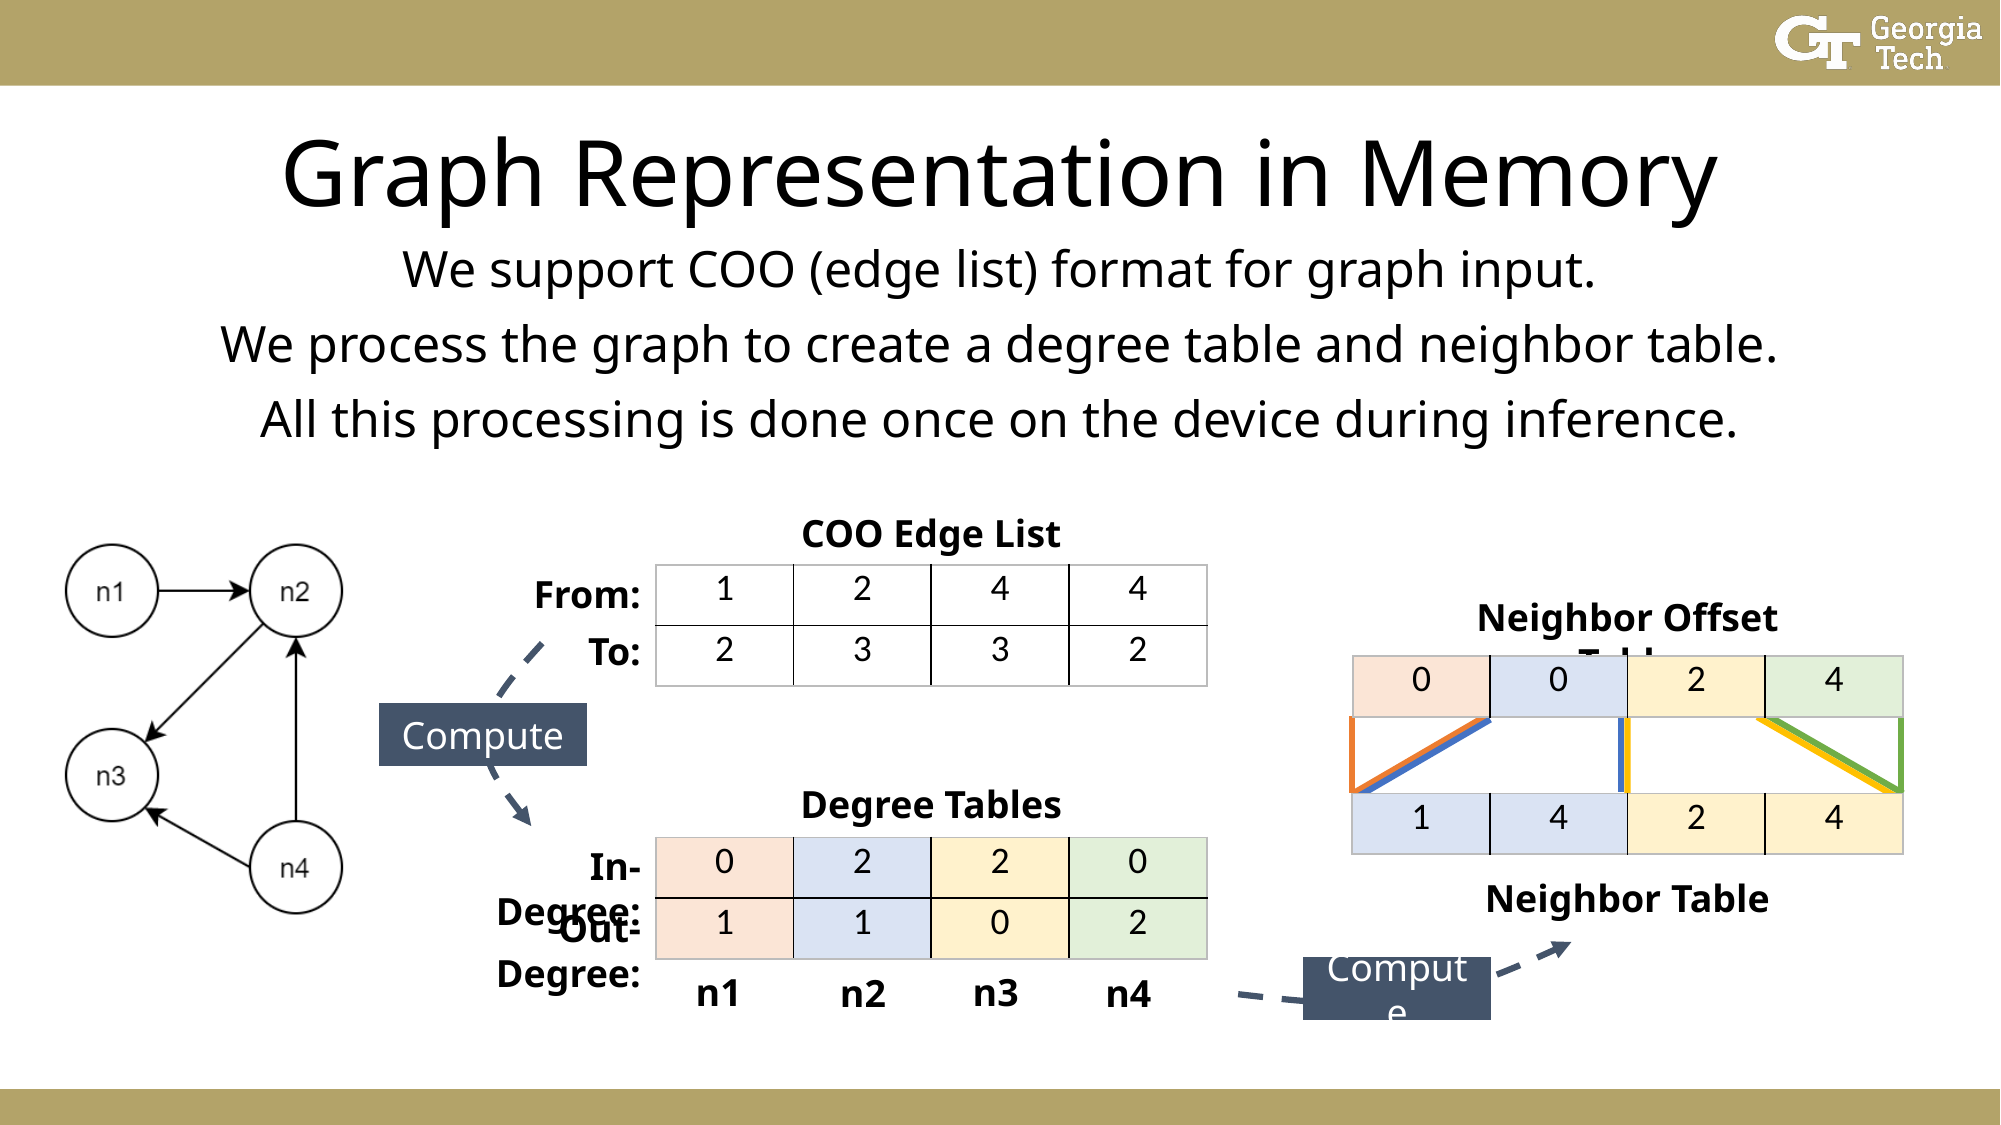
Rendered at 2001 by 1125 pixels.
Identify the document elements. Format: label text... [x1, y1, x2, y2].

table_header 2 [932, 838, 1068, 897]
table_cell 0 [932, 899, 1068, 958]
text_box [1353, 716, 1486, 794]
text_box [1238, 984, 1303, 1002]
table_header 4 [1070, 566, 1206, 625]
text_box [1761, 712, 1904, 794]
table_header 1 [1353, 794, 1489, 853]
text_box n3 [932, 961, 1059, 1022]
text_box [1475, 941, 1572, 977]
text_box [1357, 719, 1491, 797]
picture [42, 521, 398, 929]
table_cell 3 [932, 626, 1068, 685]
table_header 0 [1491, 657, 1627, 716]
text_box n1 [655, 961, 782, 1022]
text_box n2 [799, 962, 926, 1023]
text_box Degree Tables [781, 774, 1081, 834]
text_box Compute [398, 703, 587, 766]
text_box [490, 766, 535, 827]
table_cell 3 [794, 626, 930, 685]
text_box [493, 642, 543, 703]
table_header 2 [1628, 657, 1764, 716]
table_cell 1 [794, 899, 930, 958]
text_box To: [485, 620, 656, 680]
text_box n4 [1065, 962, 1192, 1023]
table_header 4 [1491, 794, 1627, 853]
table_header 4 [1766, 794, 1902, 853]
table_header 1 [657, 566, 793, 625]
text_box COO Edge List [781, 502, 1081, 563]
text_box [1757, 716, 1899, 799]
table_header 2 [1628, 794, 1764, 853]
text_box Compute [1303, 957, 1491, 1020]
table_header 2 [794, 838, 930, 897]
text_box Neighbor Offset Table [1407, 586, 1848, 655]
text_box [162, 260, 1697, 496]
list We support COO (edge list) format for graph input. We process the graph to create a degree table and neighbor table. All this processing is done once on the device during inference. [71, 237, 1929, 1049]
table_cell 1 [657, 899, 793, 958]
table_cell 2 [657, 626, 793, 685]
table_cell 2 [1070, 899, 1206, 958]
table_header 4 [1766, 657, 1902, 712]
table_cell 2 [1070, 626, 1206, 685]
table_header 0 [1070, 838, 1206, 897]
table_header 4 [932, 566, 1068, 625]
table_header 0 [1354, 657, 1489, 716]
text_box From: [485, 563, 656, 620]
text_box Neighbor Table [1407, 867, 1848, 928]
table_header 0 [657, 838, 793, 897]
picture [1757, 0, 2000, 86]
text_box In-Degree: [439, 835, 656, 897]
text_box Out-Degree: [404, 897, 656, 1003]
title Graph Representation in Memory [71, 117, 1929, 236]
table_header 2 [794, 566, 930, 625]
